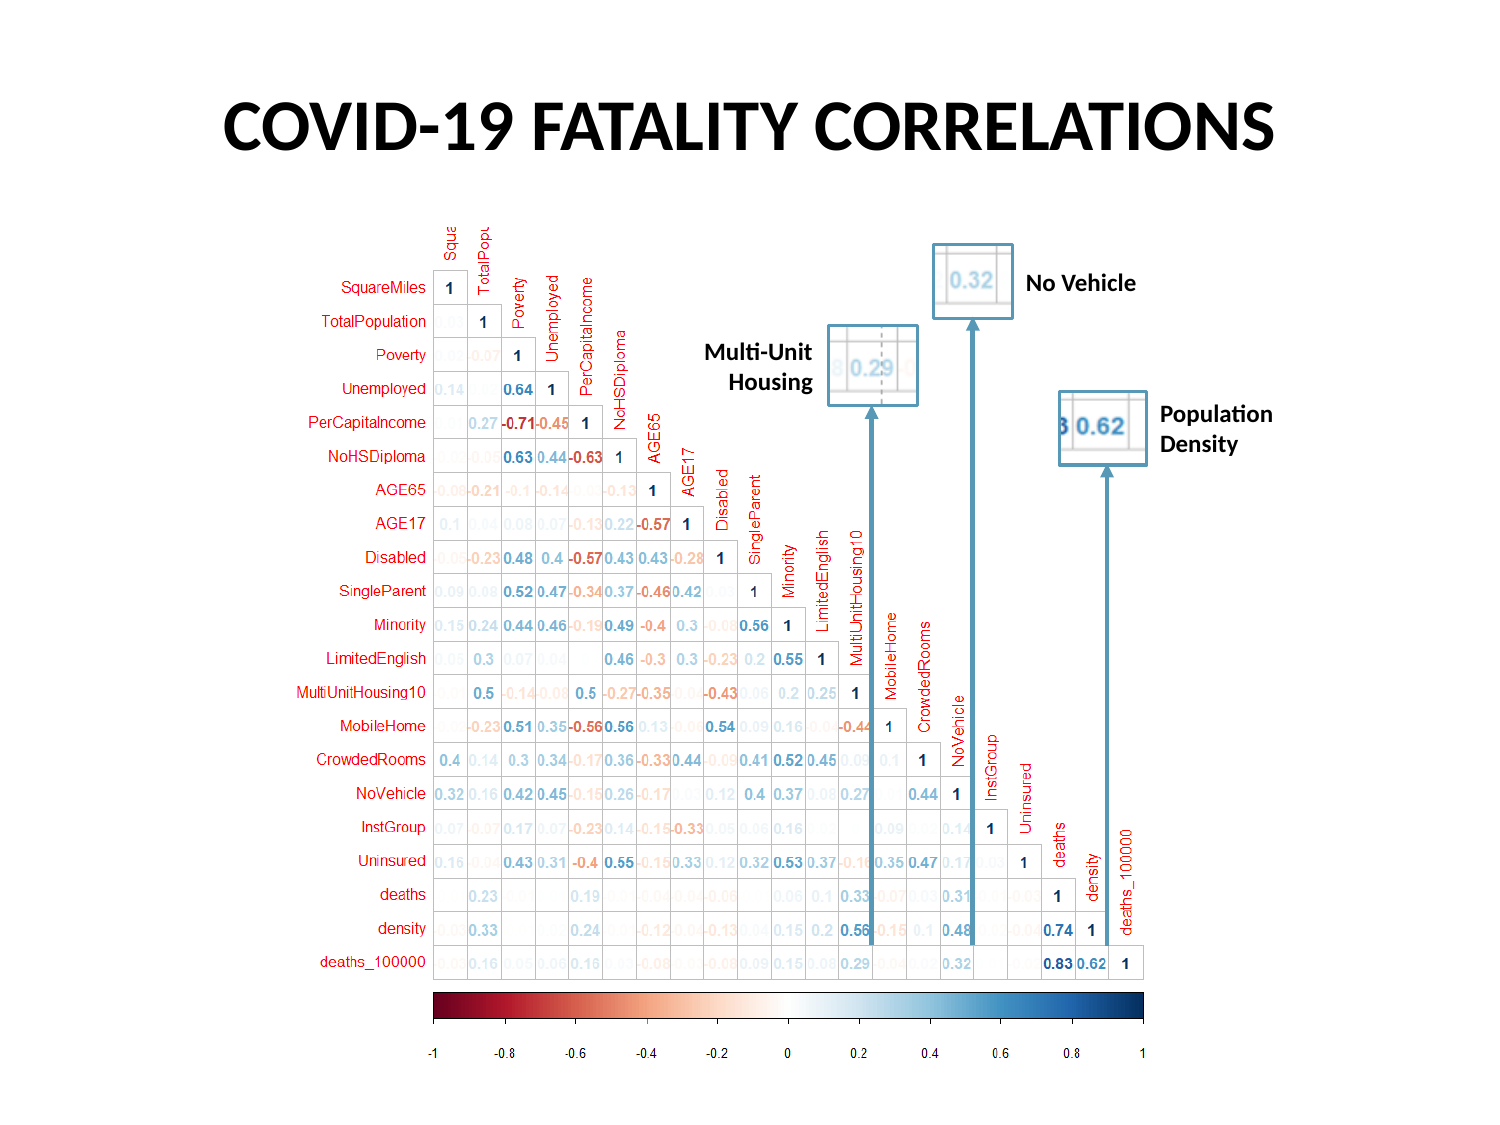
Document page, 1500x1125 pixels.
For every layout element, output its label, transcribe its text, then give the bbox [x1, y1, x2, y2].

text_box Population Density [1244, 390, 1386, 465]
picture [259, 206, 1239, 1094]
text_box COVID-19 FATALITY CORRELATIONS [24, 59, 1475, 194]
